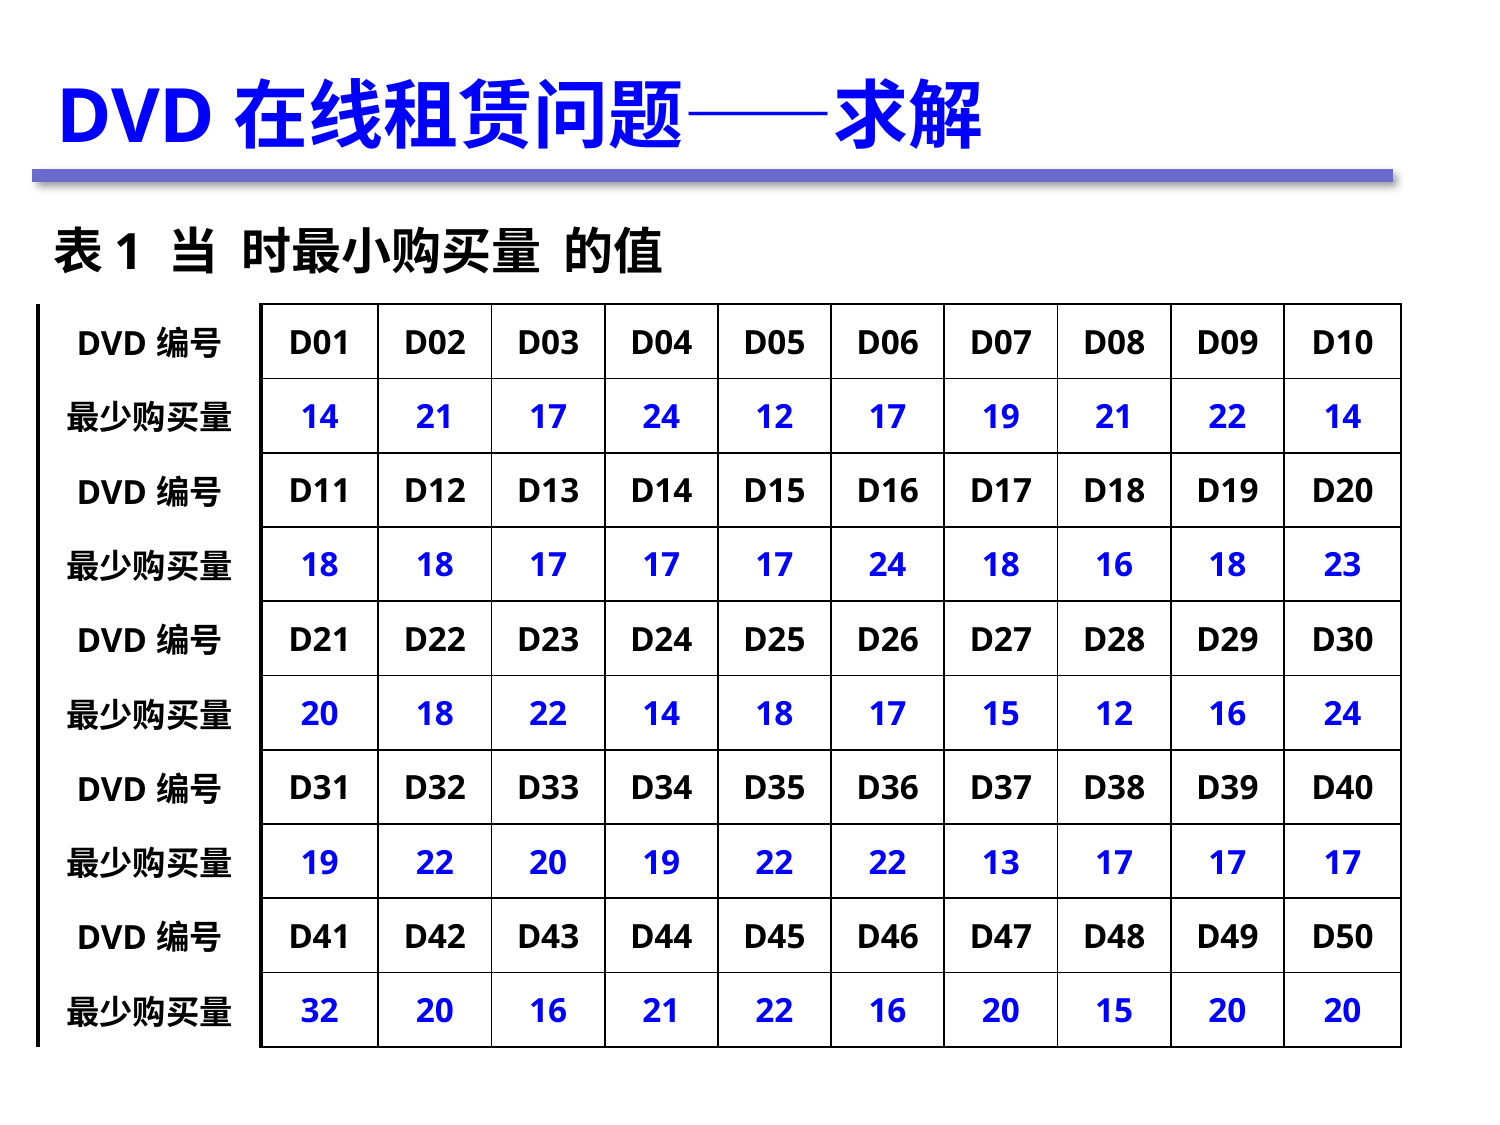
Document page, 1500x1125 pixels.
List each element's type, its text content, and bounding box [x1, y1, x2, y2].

table_cell 24 [832, 528, 943, 600]
table_header D07 [945, 305, 1057, 378]
table_cell D11 [263, 454, 377, 526]
table_cell 14 [606, 676, 717, 749]
table_header D04 [606, 305, 717, 378]
table_cell 23 [1285, 528, 1400, 600]
table_header D09 [1172, 305, 1283, 378]
table_cell D49 [1172, 899, 1283, 972]
table_cell D15 [719, 454, 830, 526]
table_cell 15 [945, 676, 1057, 749]
table_cell 19 [945, 379, 1057, 452]
table_cell 20 [492, 825, 604, 897]
table_cell D34 [606, 751, 717, 823]
table_cell D30 [1285, 602, 1400, 675]
table_cell D23 [492, 602, 604, 675]
table_cell D35 [719, 751, 830, 823]
table_cell 17 [606, 528, 717, 600]
table_header D03 [492, 305, 604, 378]
table_cell DVD编号 [40, 898, 259, 973]
table_cell D37 [945, 751, 1057, 823]
table_header D02 [379, 305, 491, 378]
table_cell D24 [606, 602, 717, 675]
table_cell 17 [1285, 825, 1400, 897]
table_cell D14 [606, 454, 717, 526]
table_cell 18 [945, 528, 1057, 600]
table_cell D38 [1058, 751, 1170, 823]
table_cell D27 [945, 602, 1057, 675]
table_cell 21 [379, 379, 491, 452]
table_cell D12 [379, 454, 491, 526]
table_cell 19 [606, 825, 717, 897]
table_cell D33 [492, 751, 604, 823]
table_cell 21 [606, 973, 717, 1046]
table_cell D39 [1172, 751, 1283, 823]
table_cell 17 [1172, 825, 1283, 897]
table_cell 22 [1172, 379, 1283, 452]
table_cell 12 [719, 379, 830, 452]
table_cell 最少购买量 [40, 973, 259, 1047]
table_cell 24 [606, 379, 717, 452]
table_cell 15 [1058, 973, 1170, 1046]
table_cell 17 [832, 379, 943, 452]
table_cell 22 [719, 973, 830, 1046]
table_cell D13 [492, 454, 604, 526]
table_cell D32 [379, 751, 491, 823]
table_cell 14 [263, 379, 377, 452]
table_cell 19 [263, 825, 377, 897]
table_cell 17 [1058, 825, 1170, 897]
table_cell 最少购买量 [40, 527, 259, 601]
table_cell 12 [1058, 676, 1170, 749]
table_cell D43 [492, 899, 604, 972]
table_cell 22 [832, 825, 943, 897]
table_header D10 [1285, 305, 1400, 378]
table_cell D26 [832, 602, 943, 675]
table_cell D19 [1172, 454, 1283, 526]
table_cell 16 [492, 973, 604, 1046]
table_cell 32 [263, 973, 377, 1046]
table_cell 最少购买量 [40, 824, 259, 898]
table_cell 20 [945, 973, 1057, 1046]
table_cell D21 [263, 602, 377, 675]
table_cell 18 [379, 528, 491, 600]
table_cell 16 [1172, 676, 1283, 749]
table_cell 13 [945, 825, 1057, 897]
table_cell D36 [832, 751, 943, 823]
table_cell 18 [1172, 528, 1283, 600]
table_cell 16 [832, 973, 943, 1046]
table_cell D17 [945, 454, 1057, 526]
table_cell D40 [1285, 751, 1400, 823]
table_cell D16 [832, 454, 943, 526]
table_cell 18 [719, 676, 830, 749]
table_cell D31 [263, 751, 377, 823]
table_cell 22 [719, 825, 830, 897]
table_cell 16 [1058, 528, 1170, 600]
table_cell 20 [263, 676, 377, 749]
table_cell 17 [492, 528, 604, 600]
table_cell 20 [379, 973, 491, 1046]
table_cell 21 [1058, 379, 1170, 452]
table_cell DVD编号 [40, 453, 259, 527]
table_cell 17 [719, 528, 830, 600]
table_cell D47 [945, 899, 1057, 972]
table_cell D22 [379, 602, 491, 675]
table_cell DVD编号 [40, 750, 259, 824]
table_cell 14 [1285, 379, 1400, 452]
table_cell D28 [1058, 602, 1170, 675]
table_cell 18 [263, 528, 377, 600]
table_cell 20 [1285, 973, 1400, 1046]
table_cell D46 [832, 899, 943, 972]
table_cell 17 [492, 379, 604, 452]
table_cell 24 [1285, 676, 1400, 749]
table_cell 22 [492, 676, 604, 749]
table_cell 最少购买量 [40, 676, 259, 750]
table_cell D42 [379, 899, 491, 972]
table_cell 最少购买量 [40, 378, 259, 453]
table_cell D50 [1285, 899, 1400, 972]
text_box DVD在线租赁问题——求解 [41, 60, 999, 166]
table_cell D29 [1172, 602, 1283, 675]
table_cell D45 [719, 899, 830, 972]
table_header D05 [719, 305, 830, 378]
table_cell D41 [263, 899, 377, 972]
table_header D08 [1058, 305, 1170, 378]
table_header DVD编号 [40, 304, 259, 378]
table_header D06 [832, 305, 943, 378]
table_cell D44 [606, 899, 717, 972]
table_cell 17 [832, 676, 943, 749]
table_cell D18 [1058, 454, 1170, 526]
table_cell DVD编号 [40, 601, 259, 676]
table_cell 18 [379, 676, 491, 749]
table_cell D20 [1285, 454, 1400, 526]
table_cell D25 [719, 602, 830, 675]
table_cell 22 [379, 825, 491, 897]
table_header D01 [263, 305, 377, 378]
table_cell 20 [1172, 973, 1283, 1046]
table_cell D48 [1058, 899, 1170, 972]
